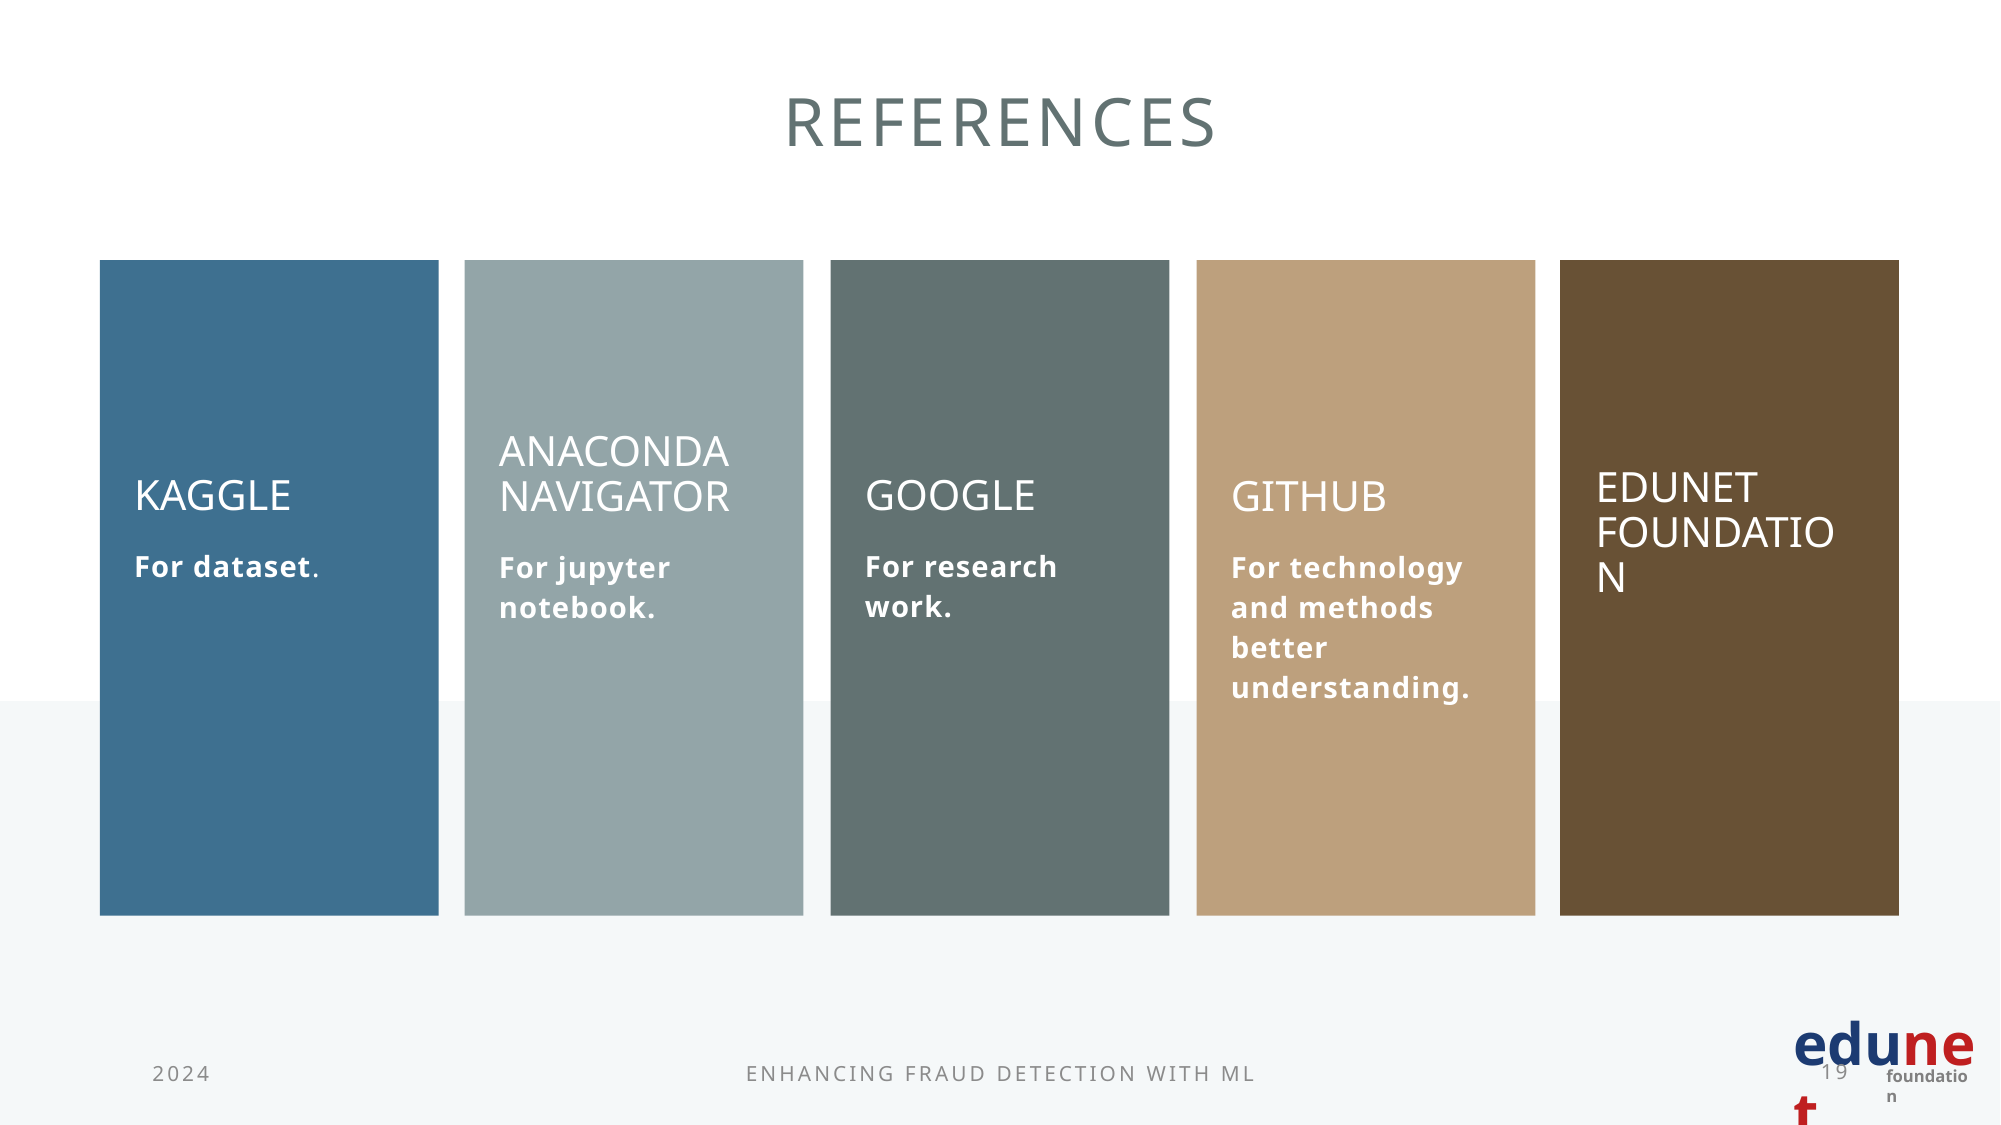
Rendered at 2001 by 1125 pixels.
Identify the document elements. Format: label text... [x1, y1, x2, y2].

list For technology and methods better understanding. [1216, 537, 1516, 789]
list Edunet foundation [1580, 481, 1881, 609]
title References [137, 81, 1863, 175]
list For dataset. [119, 535, 419, 787]
slide_number 2024 [137, 1042, 588, 1103]
list For research work. [850, 535, 1150, 787]
list Anaconda navigator [484, 400, 784, 529]
slide_number 19 [1412, 1042, 1863, 1103]
list Kaggle [119, 399, 419, 527]
list For jupyter notebook. [484, 537, 784, 789]
list GitHub [1216, 400, 1516, 529]
footer ENHANCING FRAUD DETECTION WITH ML [662, 1042, 1338, 1103]
list google [850, 399, 1150, 527]
